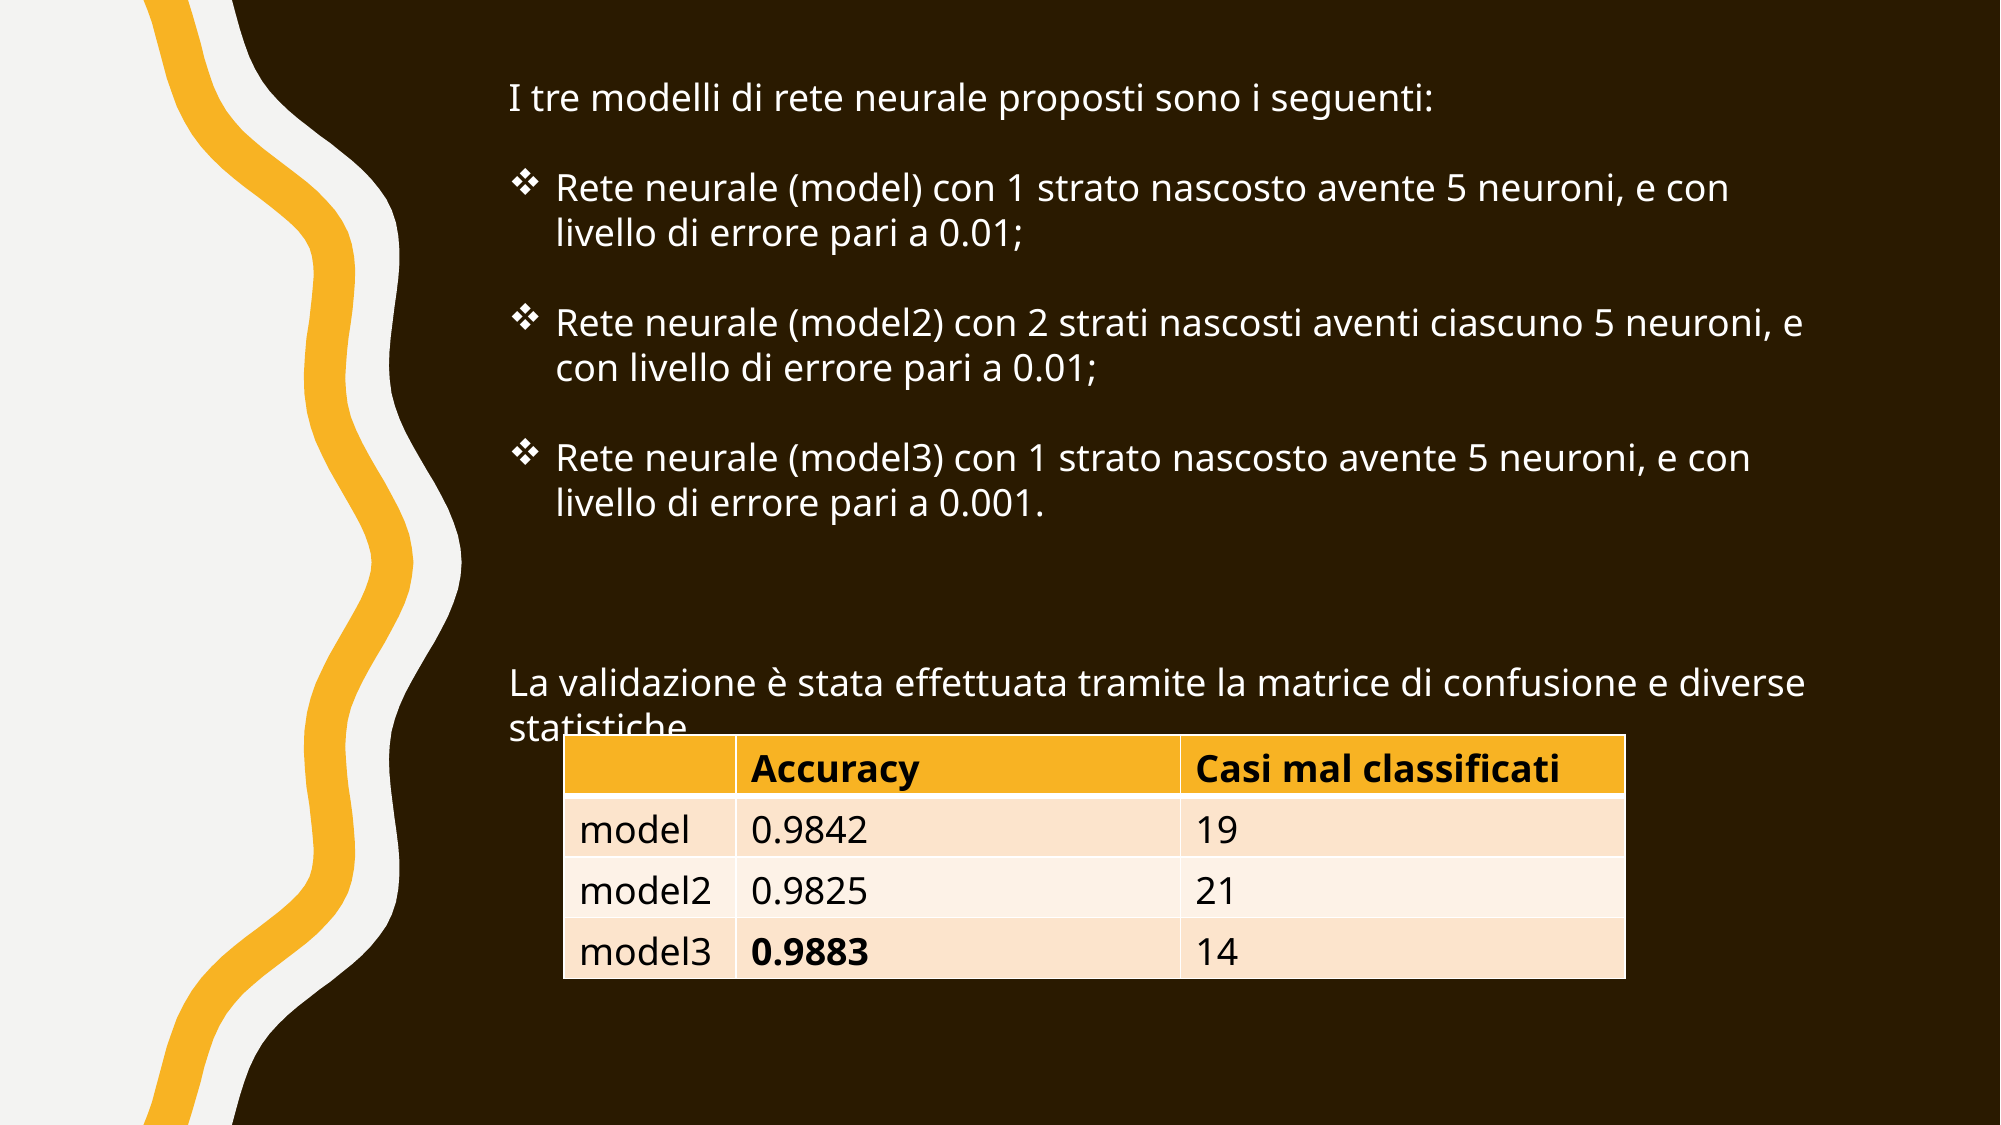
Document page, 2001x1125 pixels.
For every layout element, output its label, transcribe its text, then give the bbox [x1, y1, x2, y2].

table_cell 0.9825 [737, 858, 1180, 917]
table_cell 0.9883 [737, 918, 1180, 978]
table_cell 14 [1181, 918, 1624, 978]
table_cell 19 [1181, 799, 1624, 856]
table_cell model3 [565, 918, 735, 978]
table_cell 21 [1181, 858, 1624, 917]
table_cell 0.9842 [737, 799, 1180, 856]
text_box I tre modelli di rete neurale proposti sono i seguenti: Rete neurale (model) con 1 strato nascosto avente 5 neuroni, e con livello di errore pari a 0.01; Rete neurale (model2) con 2 strati nascosti aventi ciascuno 5 neuroni, e con livello di errore pari a 0.01; Rete neurale (model3) con 1 strato nascosto avente 5 neuroni, e con livello di errore pari a 0.001. La validazione è stata effettuata tramite la matrice di confusione e diverse statistiche [493, 66, 1850, 802]
table_cell model [565, 799, 735, 856]
table_header Casi mal classificati [1181, 736, 1624, 793]
table_cell model2 [565, 858, 735, 917]
table_header Accuracy [737, 736, 1180, 793]
table_header [565, 736, 735, 793]
